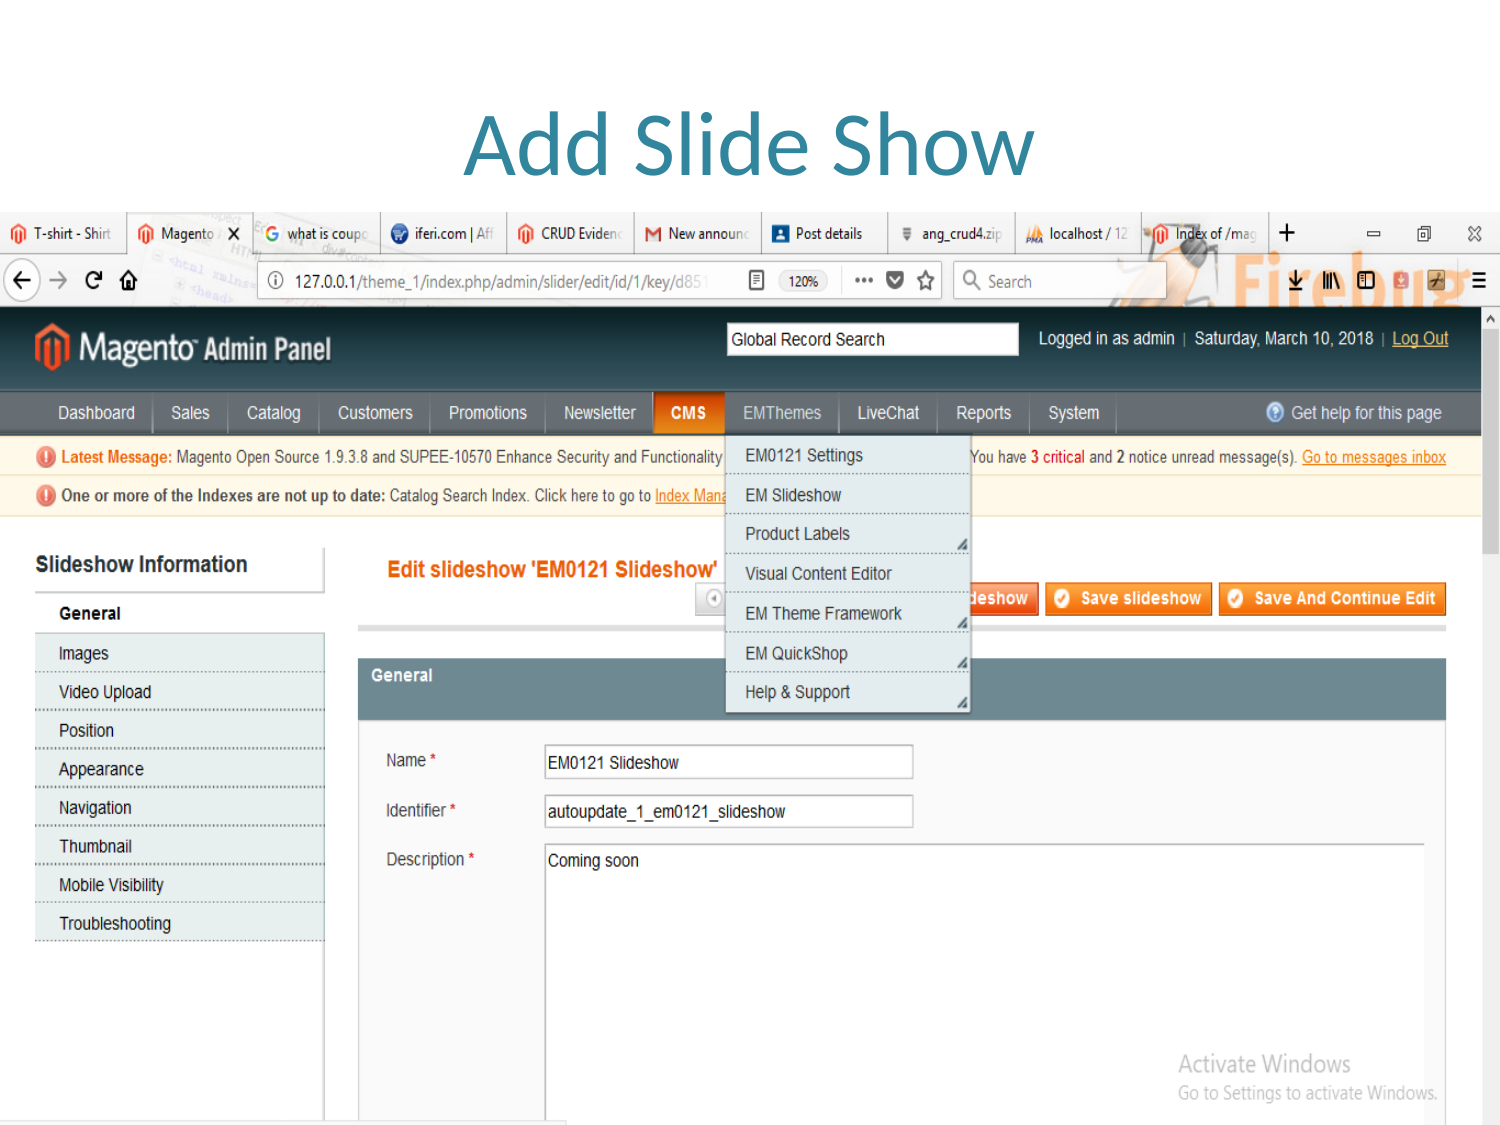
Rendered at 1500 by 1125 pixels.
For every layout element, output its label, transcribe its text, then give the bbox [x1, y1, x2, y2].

picture [0, 212, 1500, 1125]
title Add Slide Show [75, 45, 1425, 210]
